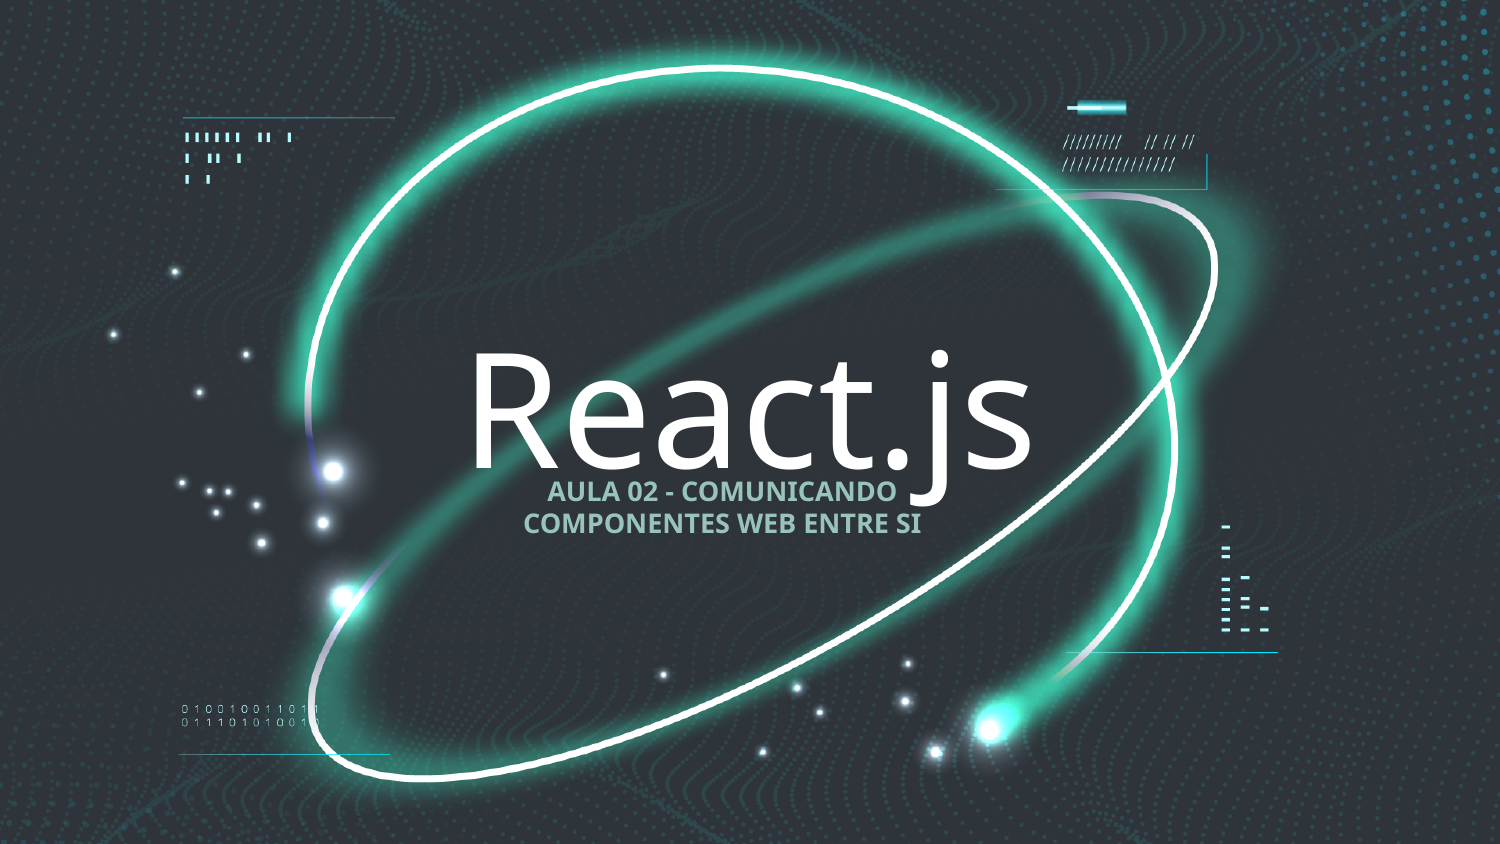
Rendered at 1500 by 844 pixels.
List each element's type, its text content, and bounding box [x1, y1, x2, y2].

picture [0, 0, 1500, 844]
text_box React.js [380, 292, 1120, 516]
text_box AULA 02 - COMUNICANDO COMPONENTES WEB ENTRE SI [485, 459, 960, 517]
